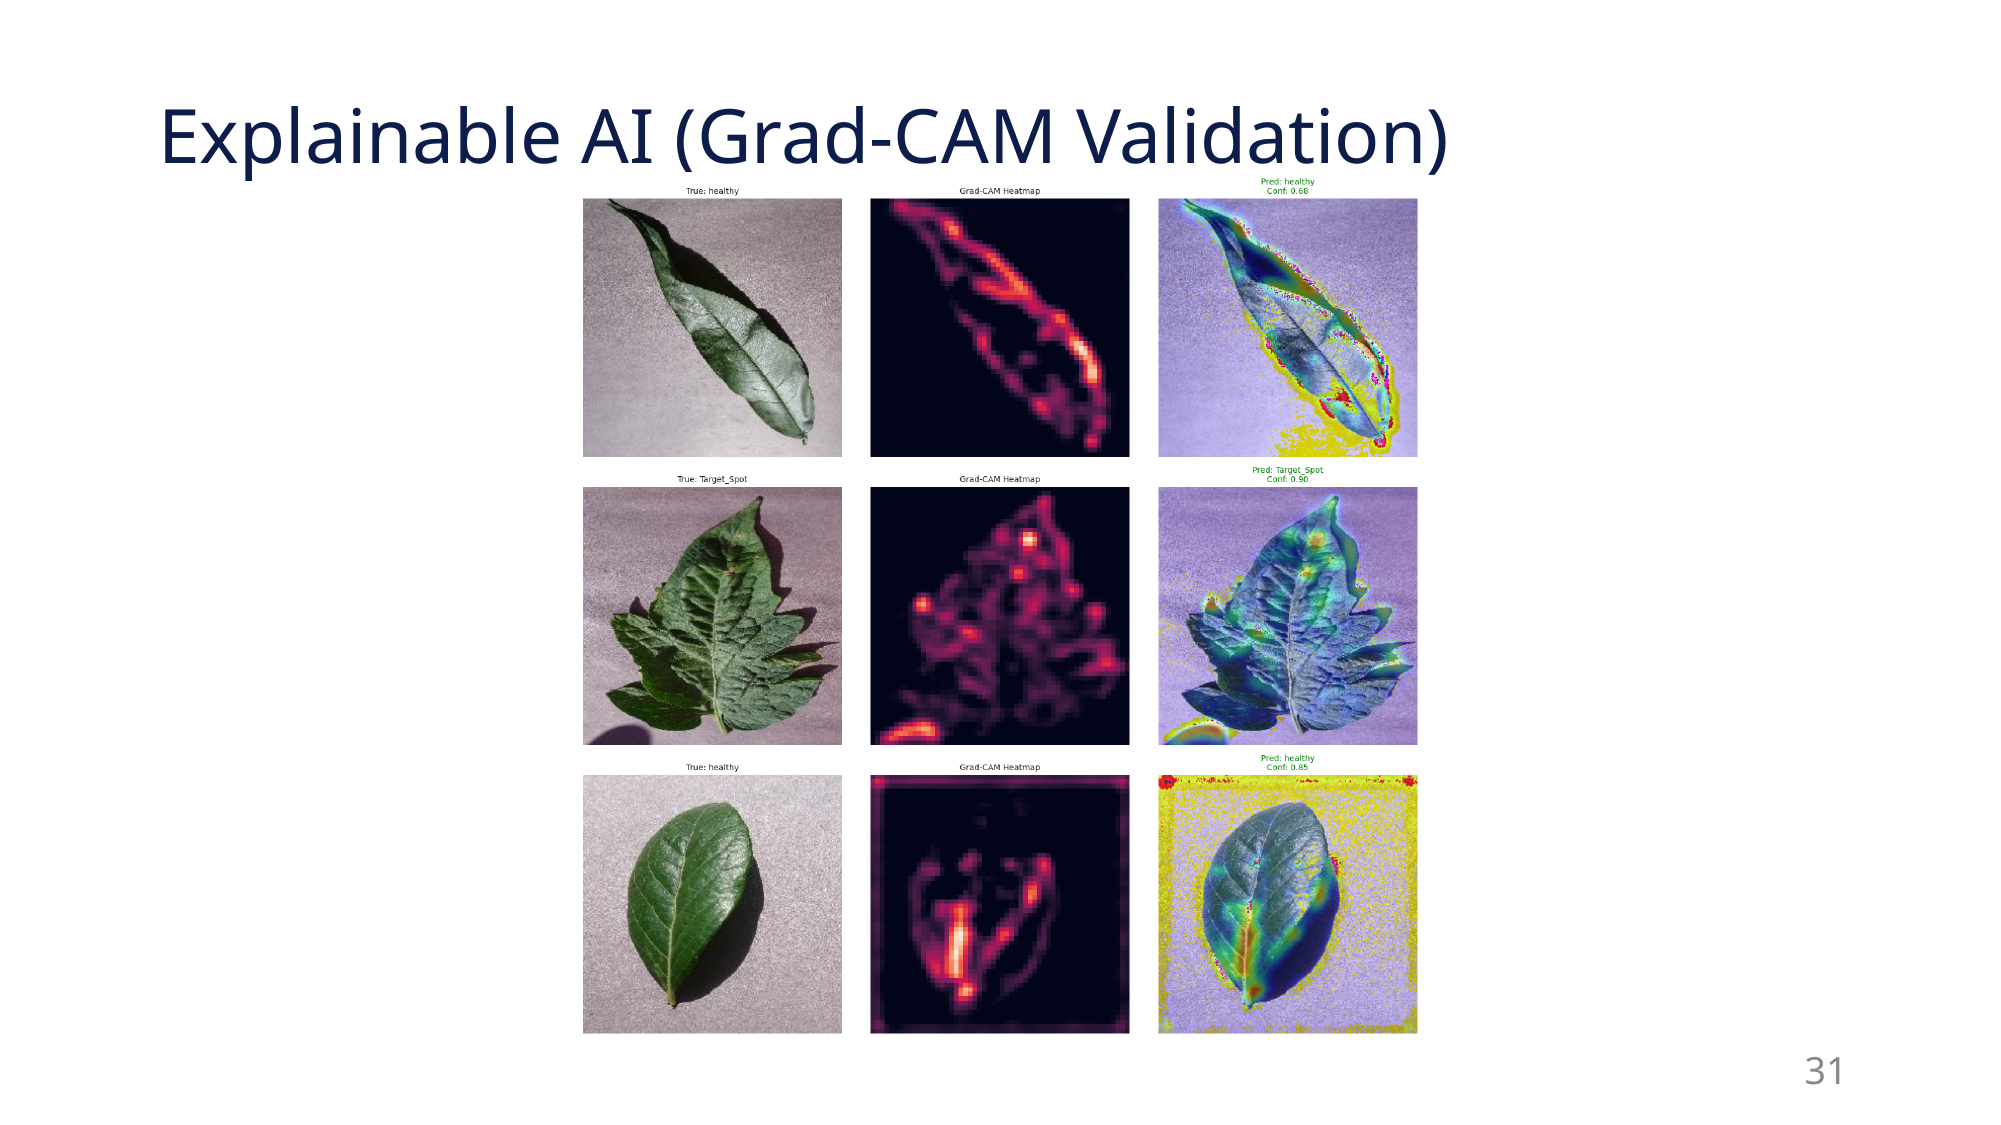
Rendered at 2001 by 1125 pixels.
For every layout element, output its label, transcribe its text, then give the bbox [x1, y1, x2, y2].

picture [577, 172, 1423, 1039]
text_box Explainable AI (Grad-CAM Validation) [143, 34, 1923, 186]
slide_number 31 [1412, 1042, 1863, 1103]
